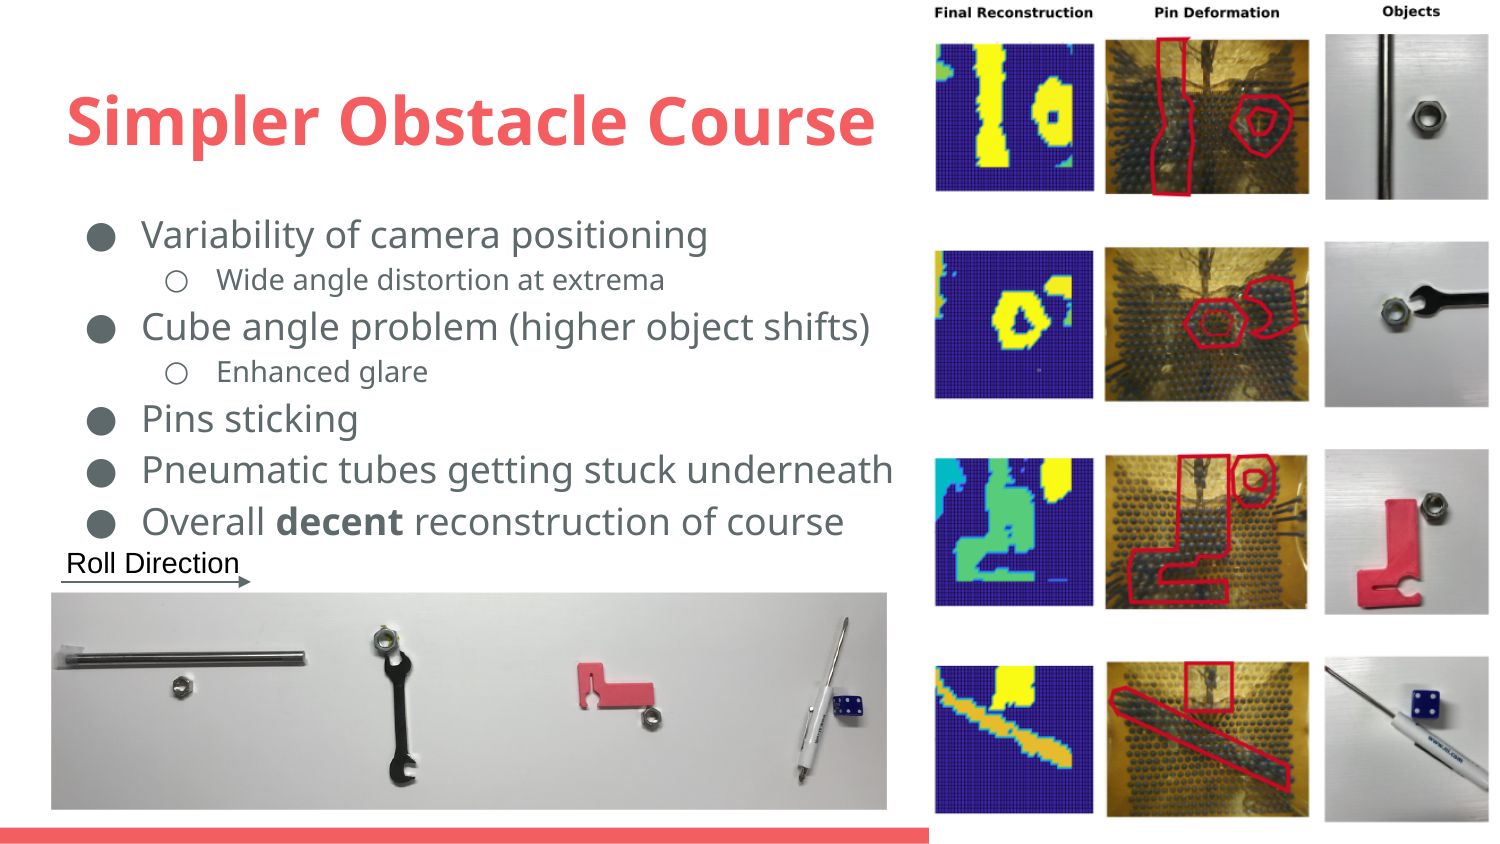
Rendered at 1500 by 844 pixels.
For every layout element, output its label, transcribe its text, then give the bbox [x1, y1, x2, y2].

picture [928, 0, 1500, 844]
list Variability of camera positioning Wide angle distortion at extrema Cube angle problem (higher object shifts) Enhanced glare Pins sticking Pneumatic tubes getting stuck underneath Overall decent reconstruction of course [51, 189, 923, 750]
picture [42, 590, 894, 815]
text_box Roll Direction [51, 529, 757, 588]
title Simpler Obstacle Course [51, 64, 923, 167]
